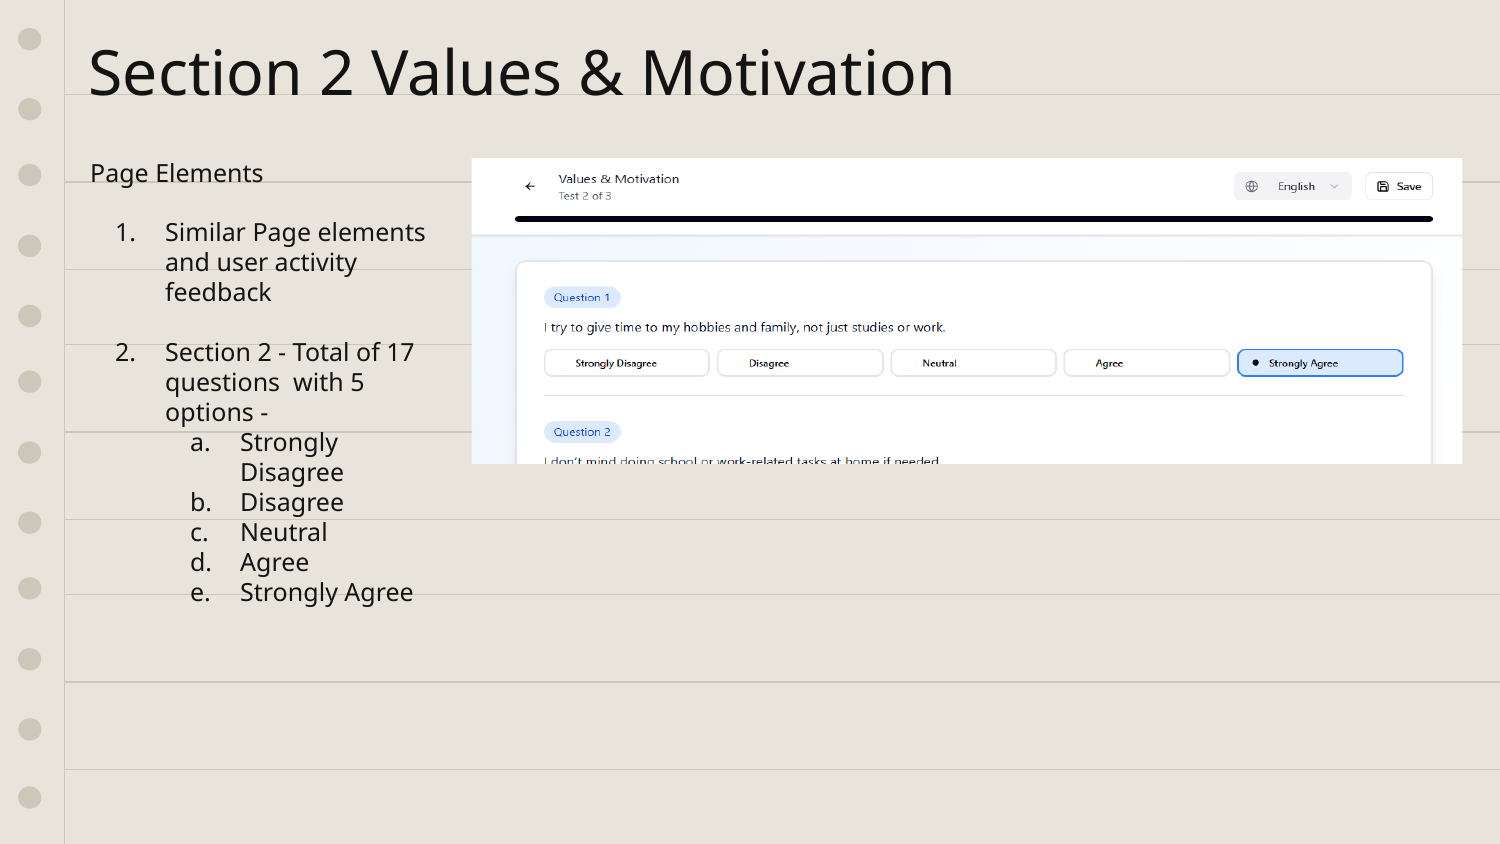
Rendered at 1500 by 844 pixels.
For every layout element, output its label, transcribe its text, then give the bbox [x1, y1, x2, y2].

text_box Page Elements Similar Page elements and user activity feedback Section 2 - Total of 17 questions with 5 options - Strongly Disagree Disagree Neutral Agree Strongly Agree [75, 142, 453, 769]
picture [471, 158, 1463, 464]
title Section 2 Values & Motivation [73, 4, 1303, 146]
